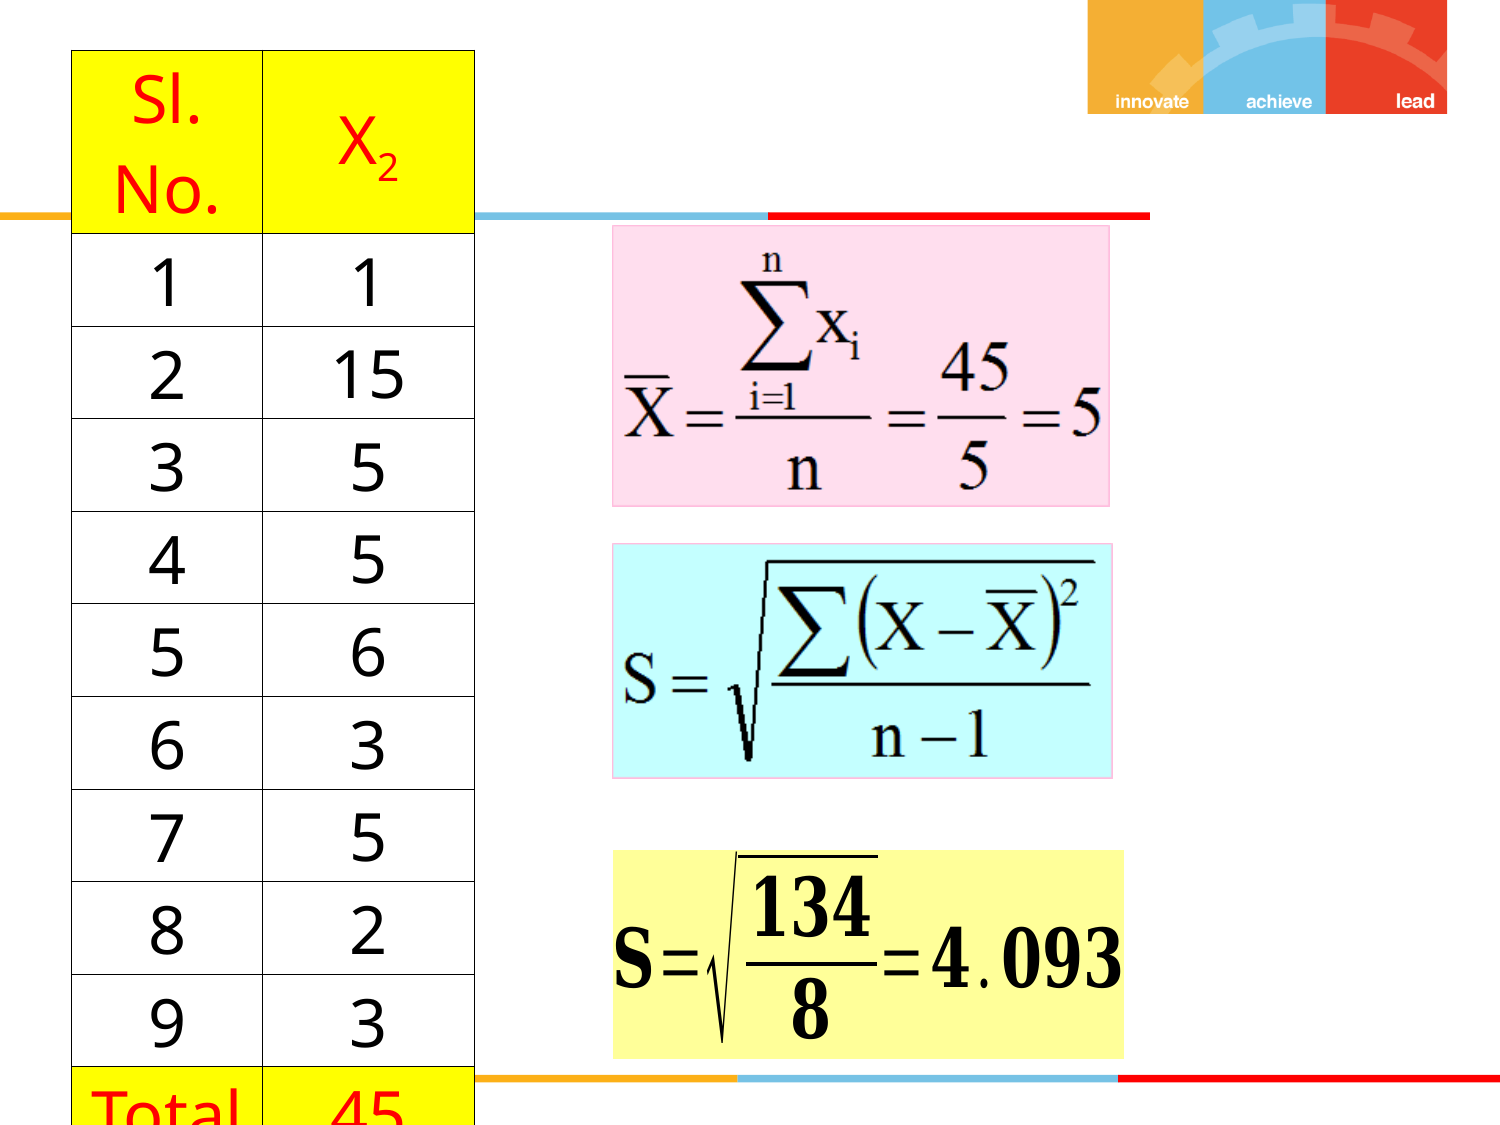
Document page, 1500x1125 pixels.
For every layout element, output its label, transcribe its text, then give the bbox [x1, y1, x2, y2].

table_cell 3 [263, 697, 474, 789]
table_cell 1 [263, 234, 474, 326]
table_cell 5 [263, 512, 474, 603]
table_header Sl. No. [72, 51, 262, 233]
table_cell 6 [72, 697, 262, 789]
table_cell 1 [72, 234, 262, 326]
table_cell 45 [263, 1067, 474, 1125]
table_cell 8 [72, 882, 262, 974]
table_cell 2 [72, 327, 262, 418]
table_cell 5 [263, 790, 474, 881]
table_cell 9 [72, 975, 262, 1066]
table_cell 4 [72, 512, 262, 603]
table_cell 7 [72, 790, 262, 881]
picture [612, 224, 1110, 507]
table_cell 2 [263, 882, 474, 974]
picture [1087, 0, 1448, 114]
table_cell 3 [72, 419, 262, 511]
table_cell Total [72, 1067, 262, 1125]
table_cell 15 [263, 327, 474, 418]
picture [612, 543, 1114, 779]
table_cell 6 [263, 604, 474, 696]
table_cell 5 [263, 419, 474, 511]
table_header X2 [263, 51, 474, 233]
table_cell 5 [72, 604, 262, 696]
table_cell 3 [263, 975, 474, 1066]
